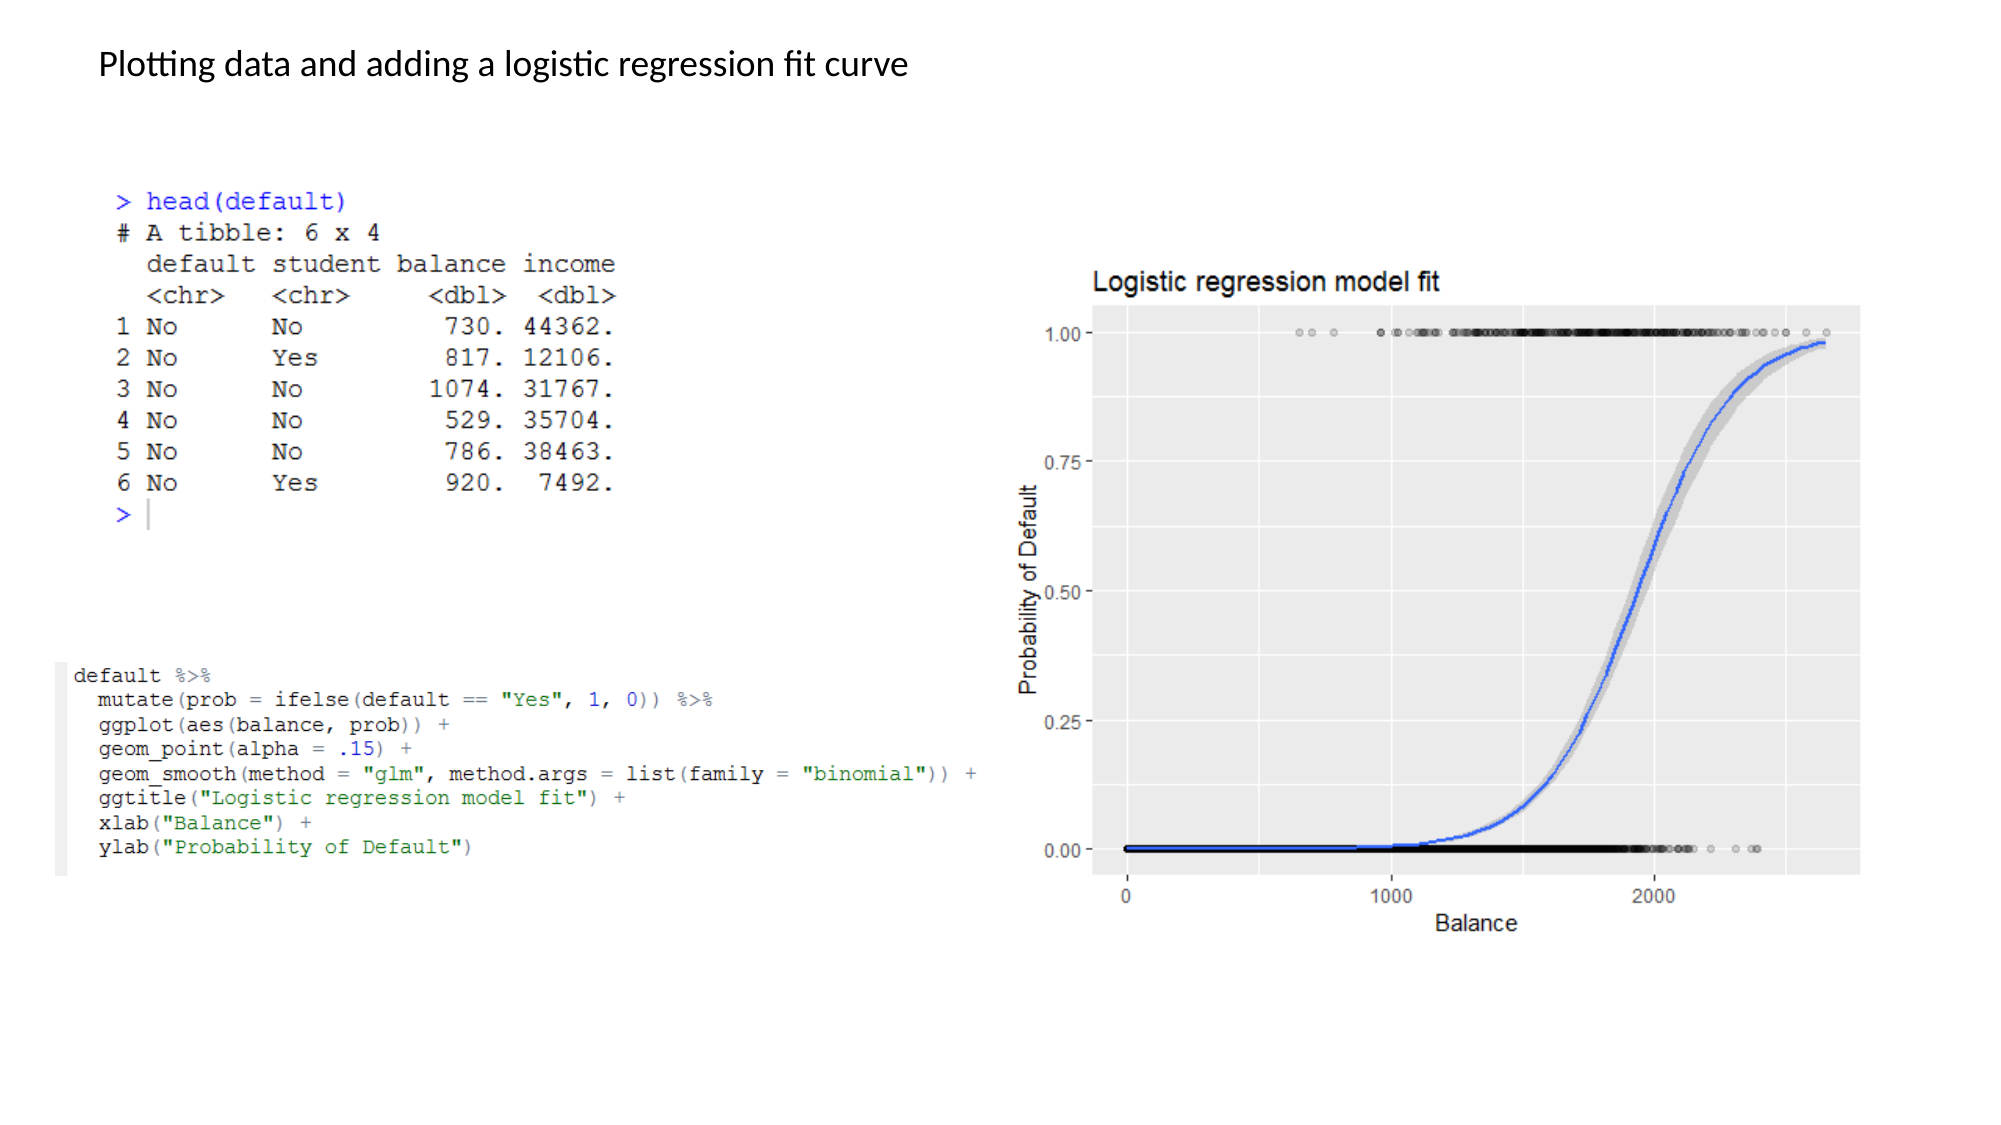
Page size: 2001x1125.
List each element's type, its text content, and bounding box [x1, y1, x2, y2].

picture [111, 183, 640, 530]
text_box Plotting data and adding a logistic regression fit curve [84, 31, 925, 92]
picture [1005, 257, 1873, 947]
picture [55, 662, 986, 876]
